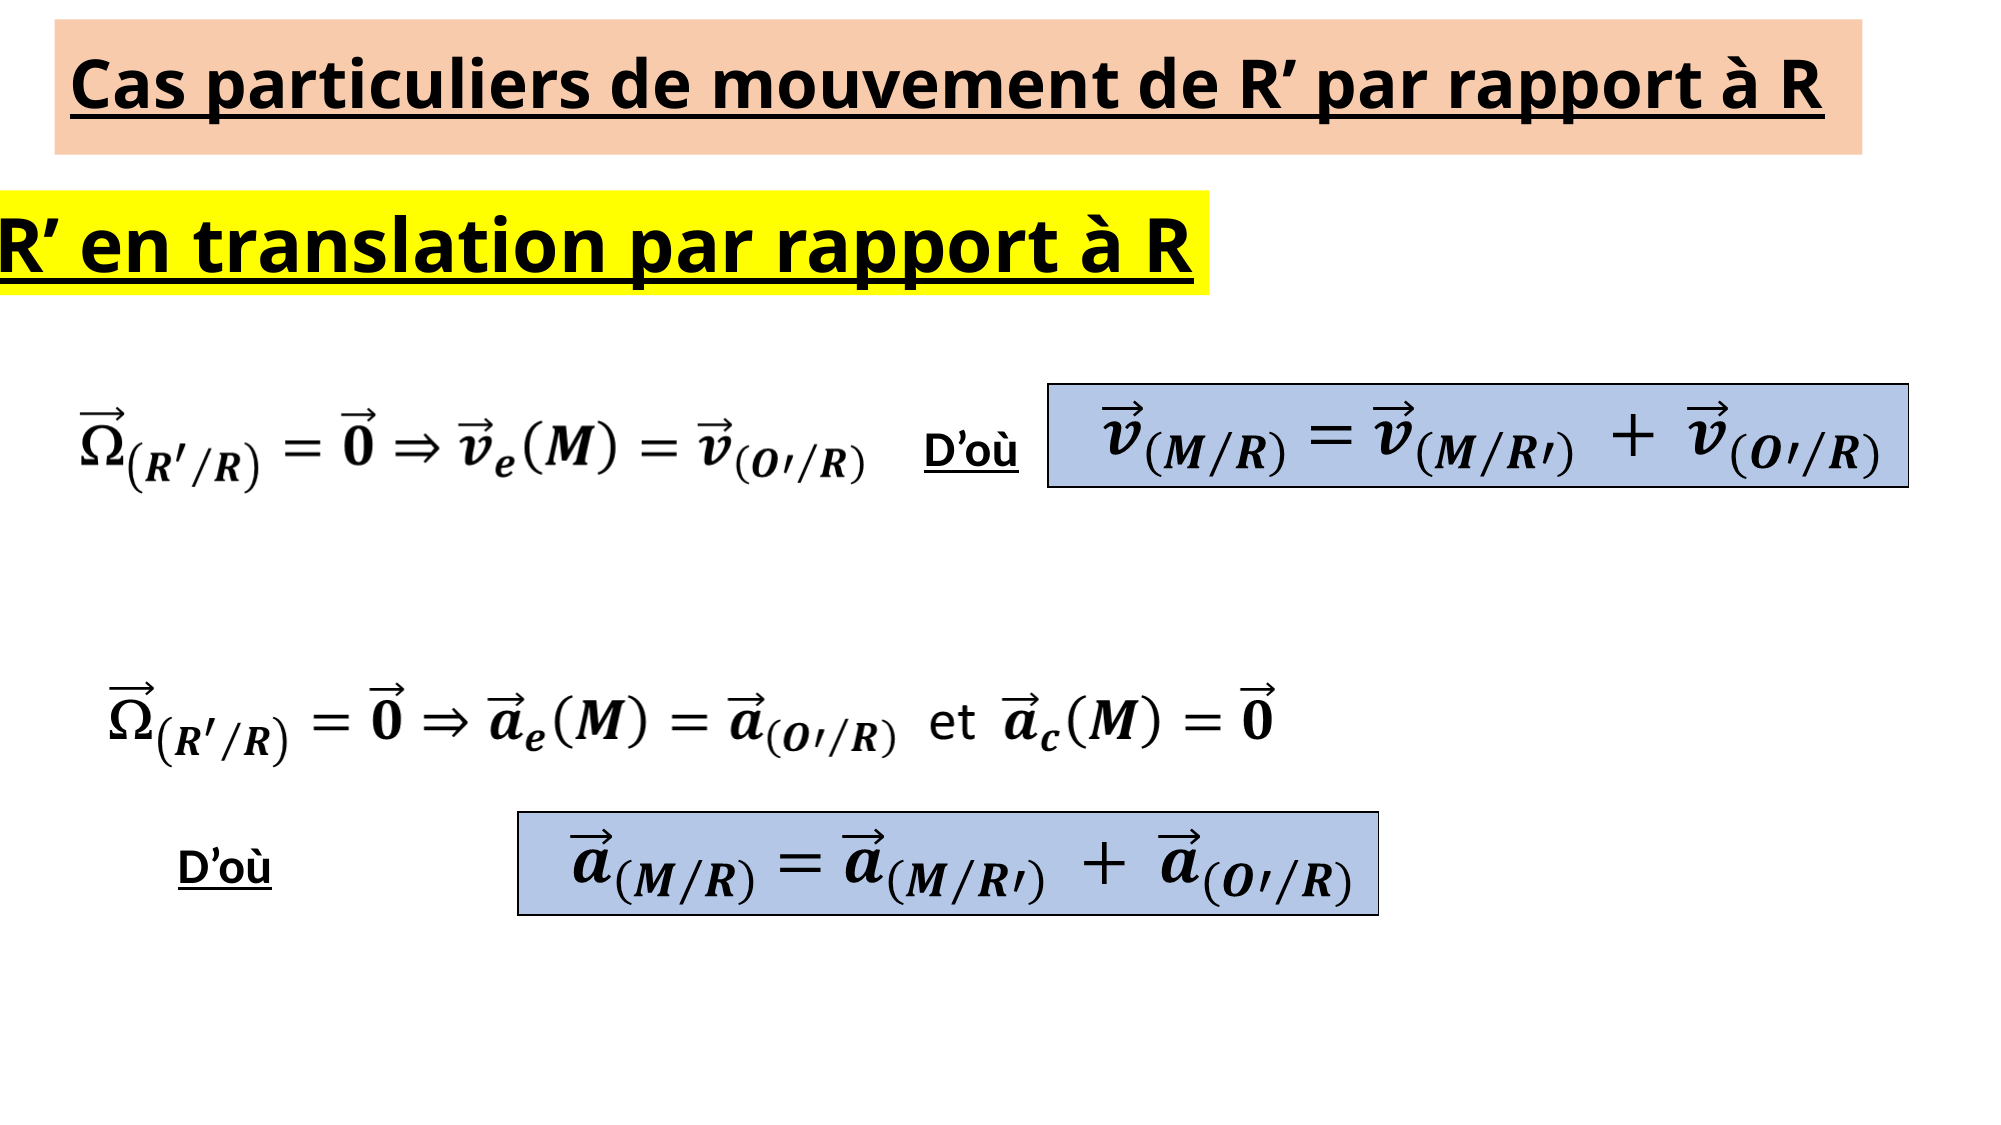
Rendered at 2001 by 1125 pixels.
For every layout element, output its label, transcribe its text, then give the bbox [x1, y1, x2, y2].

title Cas particuliers de mouvement de R’ par rapport à R [54, 19, 1863, 155]
text_box D’où [909, 408, 1034, 484]
text_box [93, 664, 1321, 777]
text_box D’où [162, 825, 288, 901]
text_box [517, 811, 1379, 916]
text_box [54, 390, 896, 503]
text_box [1047, 383, 1909, 488]
text_box R’ en translation par rapport à R [0, 190, 1210, 296]
